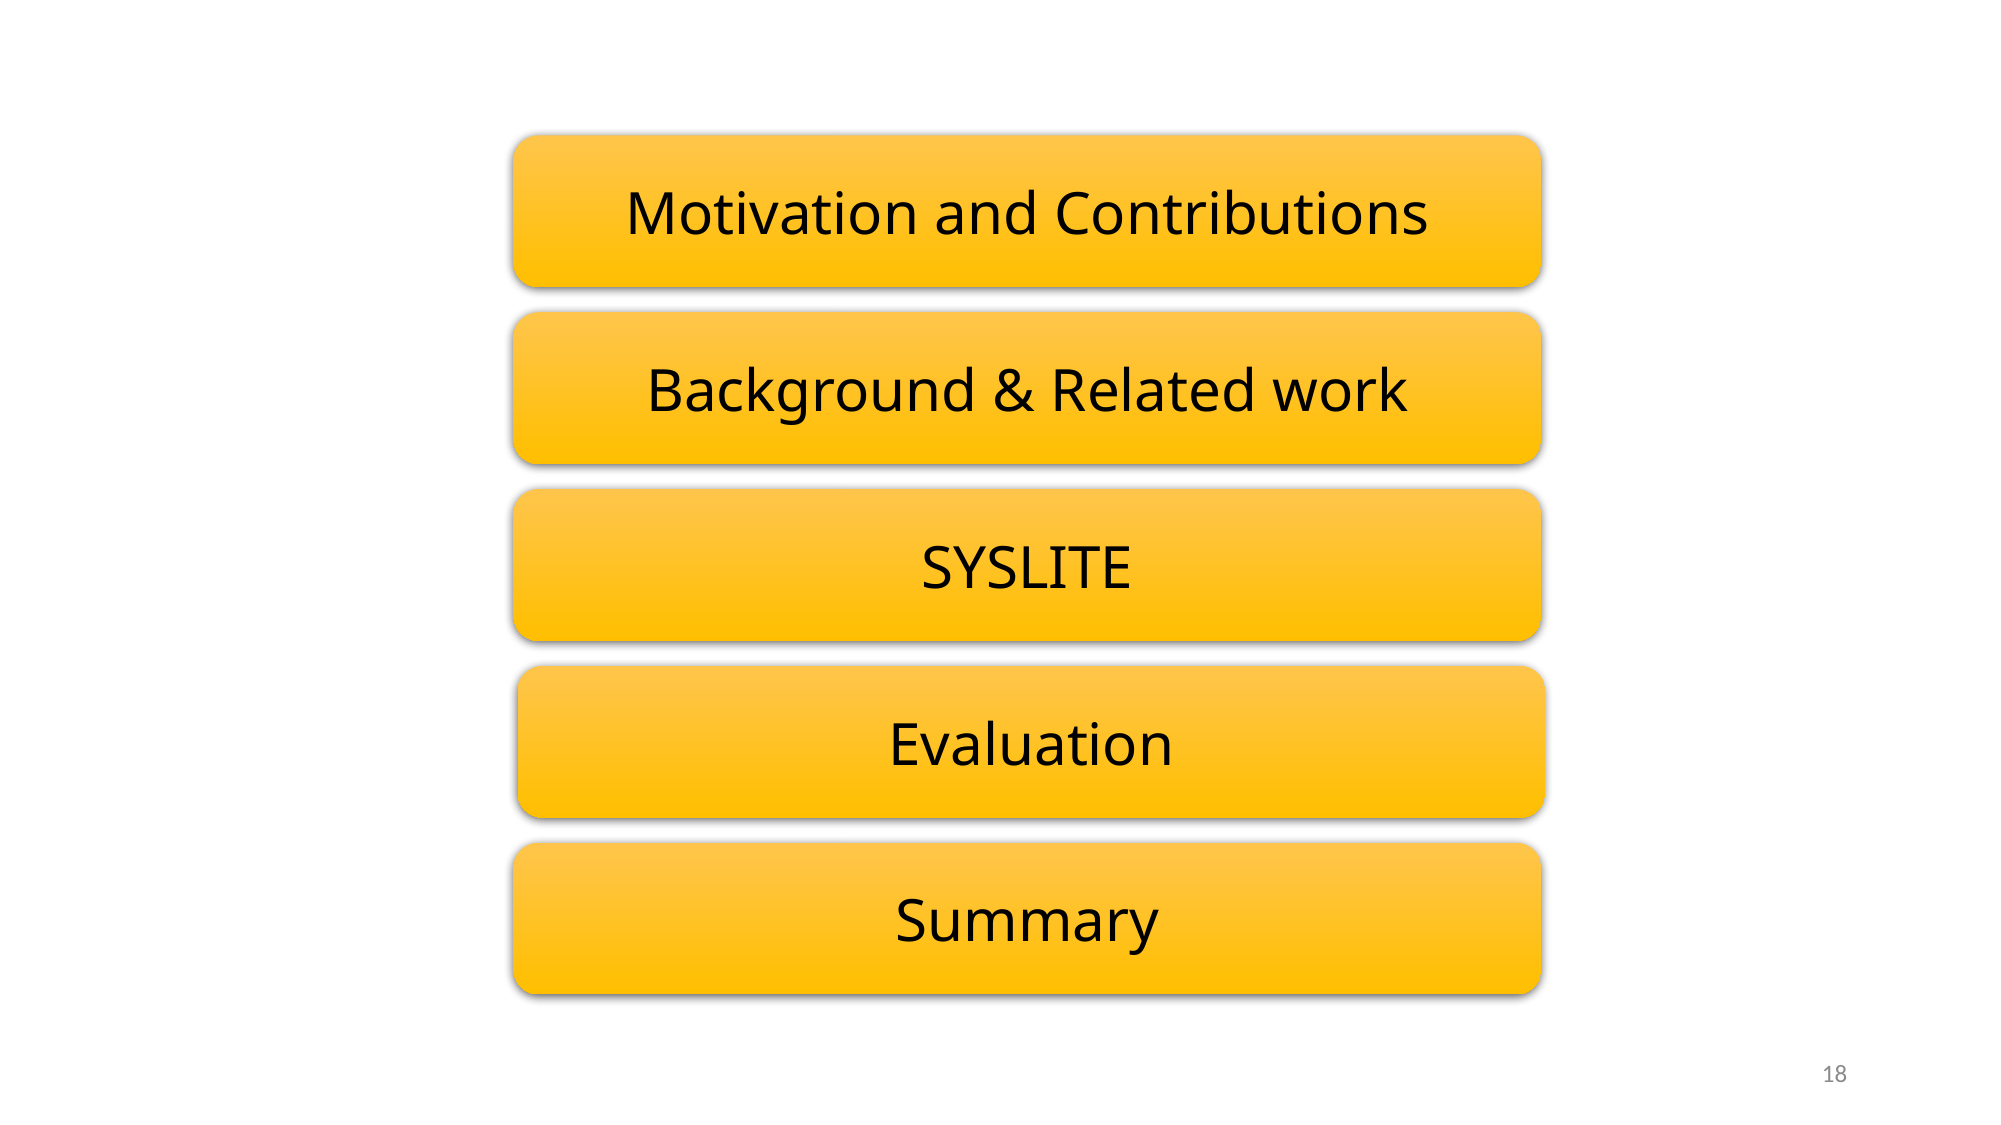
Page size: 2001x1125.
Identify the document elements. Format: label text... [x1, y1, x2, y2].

text_box Summary [513, 842, 1542, 995]
text_box Background & Related work [513, 312, 1542, 465]
text_box SYSLITE [513, 488, 1542, 641]
text_box Evaluation [517, 665, 1546, 818]
text_box Motivation and Contributions [513, 135, 1542, 288]
slide_number 18 [1412, 1042, 1863, 1103]
